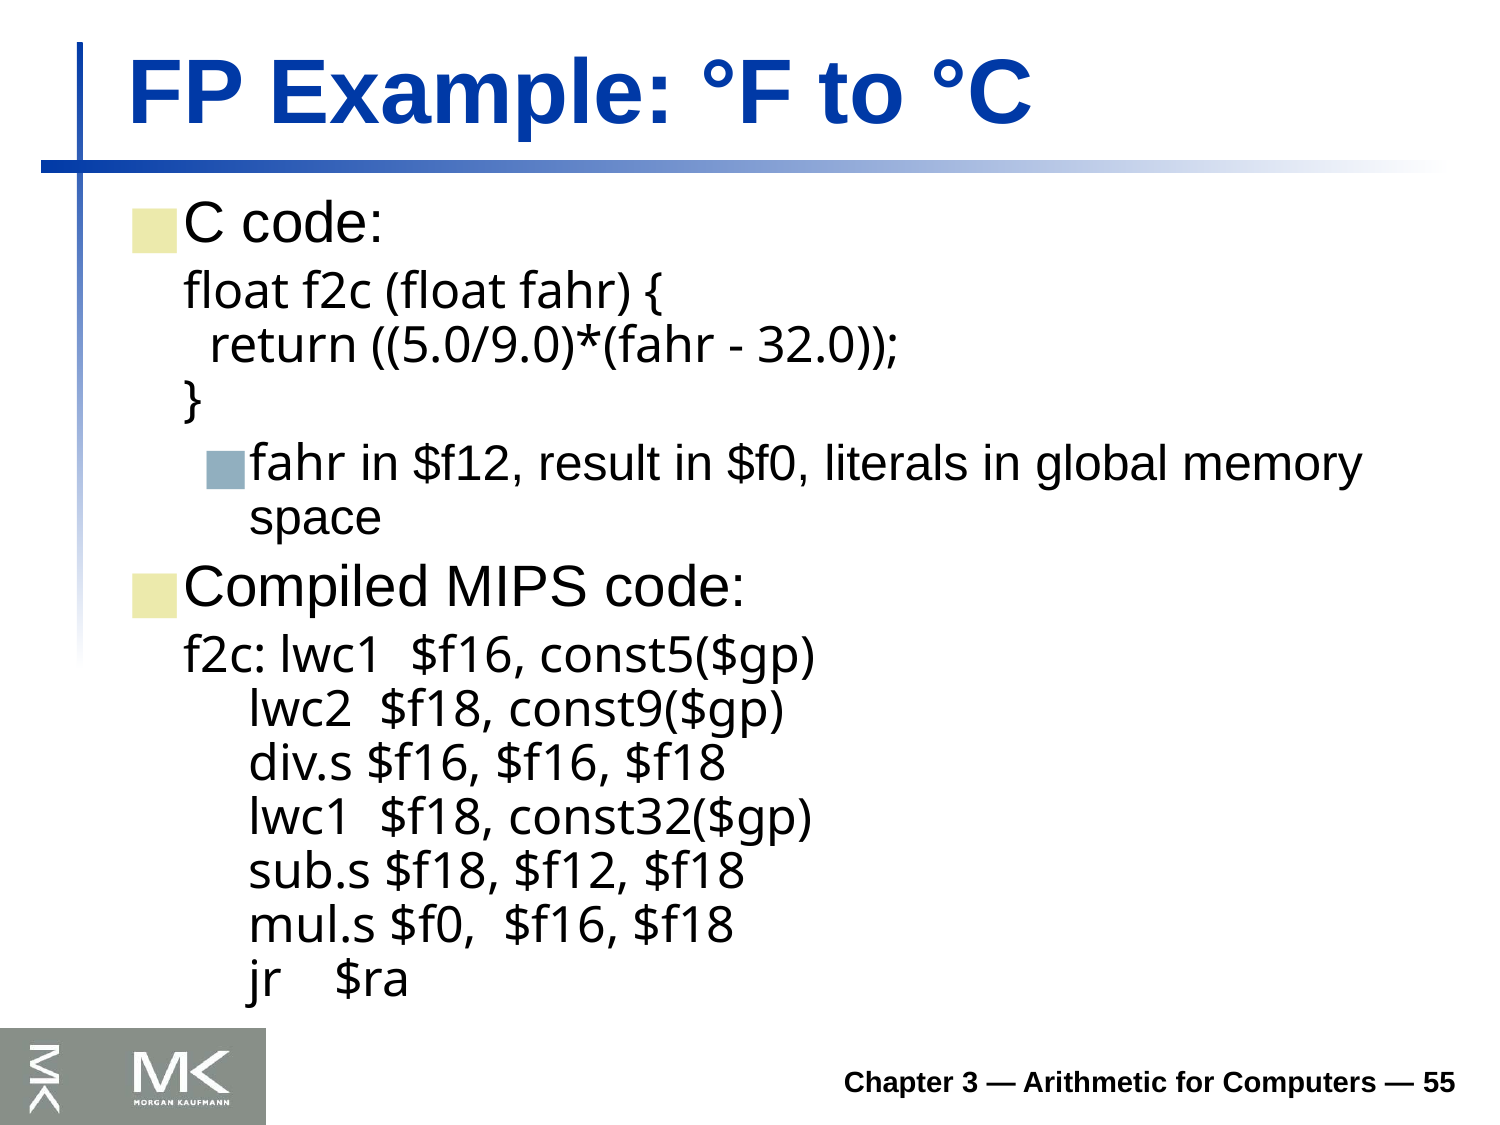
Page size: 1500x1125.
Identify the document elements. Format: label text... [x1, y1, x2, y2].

picture [0, 1028, 266, 1125]
title FP Example: °F to °C [112, 0, 1468, 149]
list C code: float f2c (float fahr) { return ((5.0/9.0)*(fahr - 32.0)); } fahr in $f12, result in $f0, literals in global memory space Compiled MIPS code: f2c: lwc1 $f16, const5($gp) lwc2 $f18, const9($gp) div.s $f16, $f16, $f18 lwc1 $f18, const32($gp) sub.s $f18, $f12, $f18 mul.s $f0, $f16, $f18 jr $ra [112, 184, 1469, 1024]
text_box Chapter 3 — Arithmetic for Computers — ‹#› [277, 1046, 1471, 1106]
